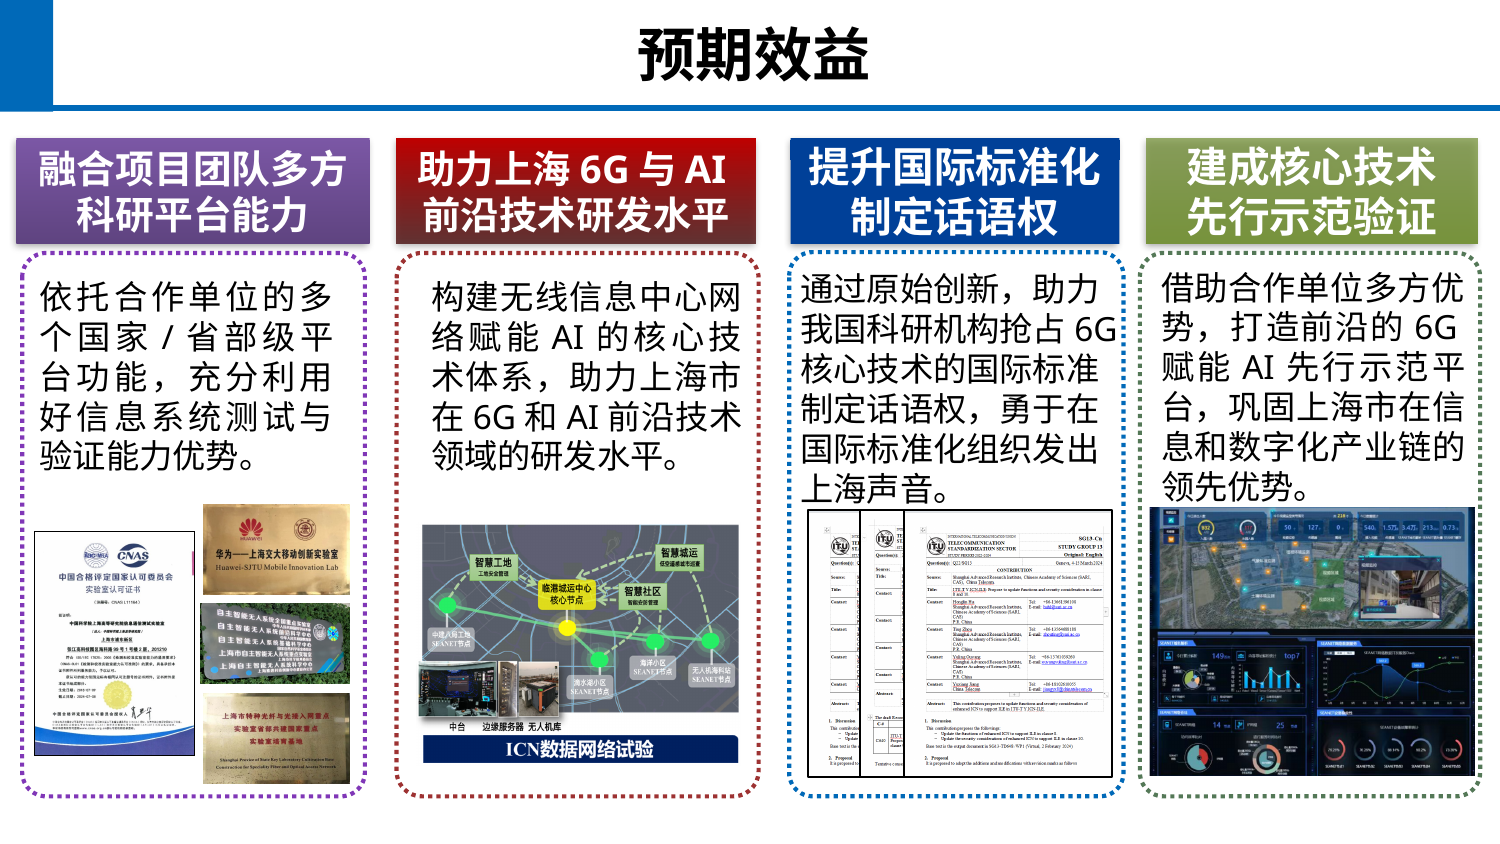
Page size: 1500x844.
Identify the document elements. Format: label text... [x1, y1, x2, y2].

picture [202, 504, 350, 596]
text_box 融合项目团队多方科研平台能力 [16, 138, 370, 244]
text_box [394, 250, 761, 799]
text_box 构建无线信息中心网络赋能AI的核心技术体系，助力上海市在6G和AI前沿技术领域的研发水平。 [416, 268, 758, 483]
text_box 预期效益 [622, 11, 886, 96]
text_box 助力上海6G与AI前沿技术研发水平 [396, 138, 756, 244]
picture [415, 522, 742, 766]
picture [200, 603, 350, 684]
picture [202, 693, 350, 784]
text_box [785, 138, 1137, 797]
text_box 依托合作单位的多个国家/省部级平台功能，充分利用好信息系统测试与验证能力优势。 [25, 268, 349, 483]
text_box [1139, 137, 1481, 797]
text_box [20, 250, 367, 799]
picture [34, 531, 195, 757]
